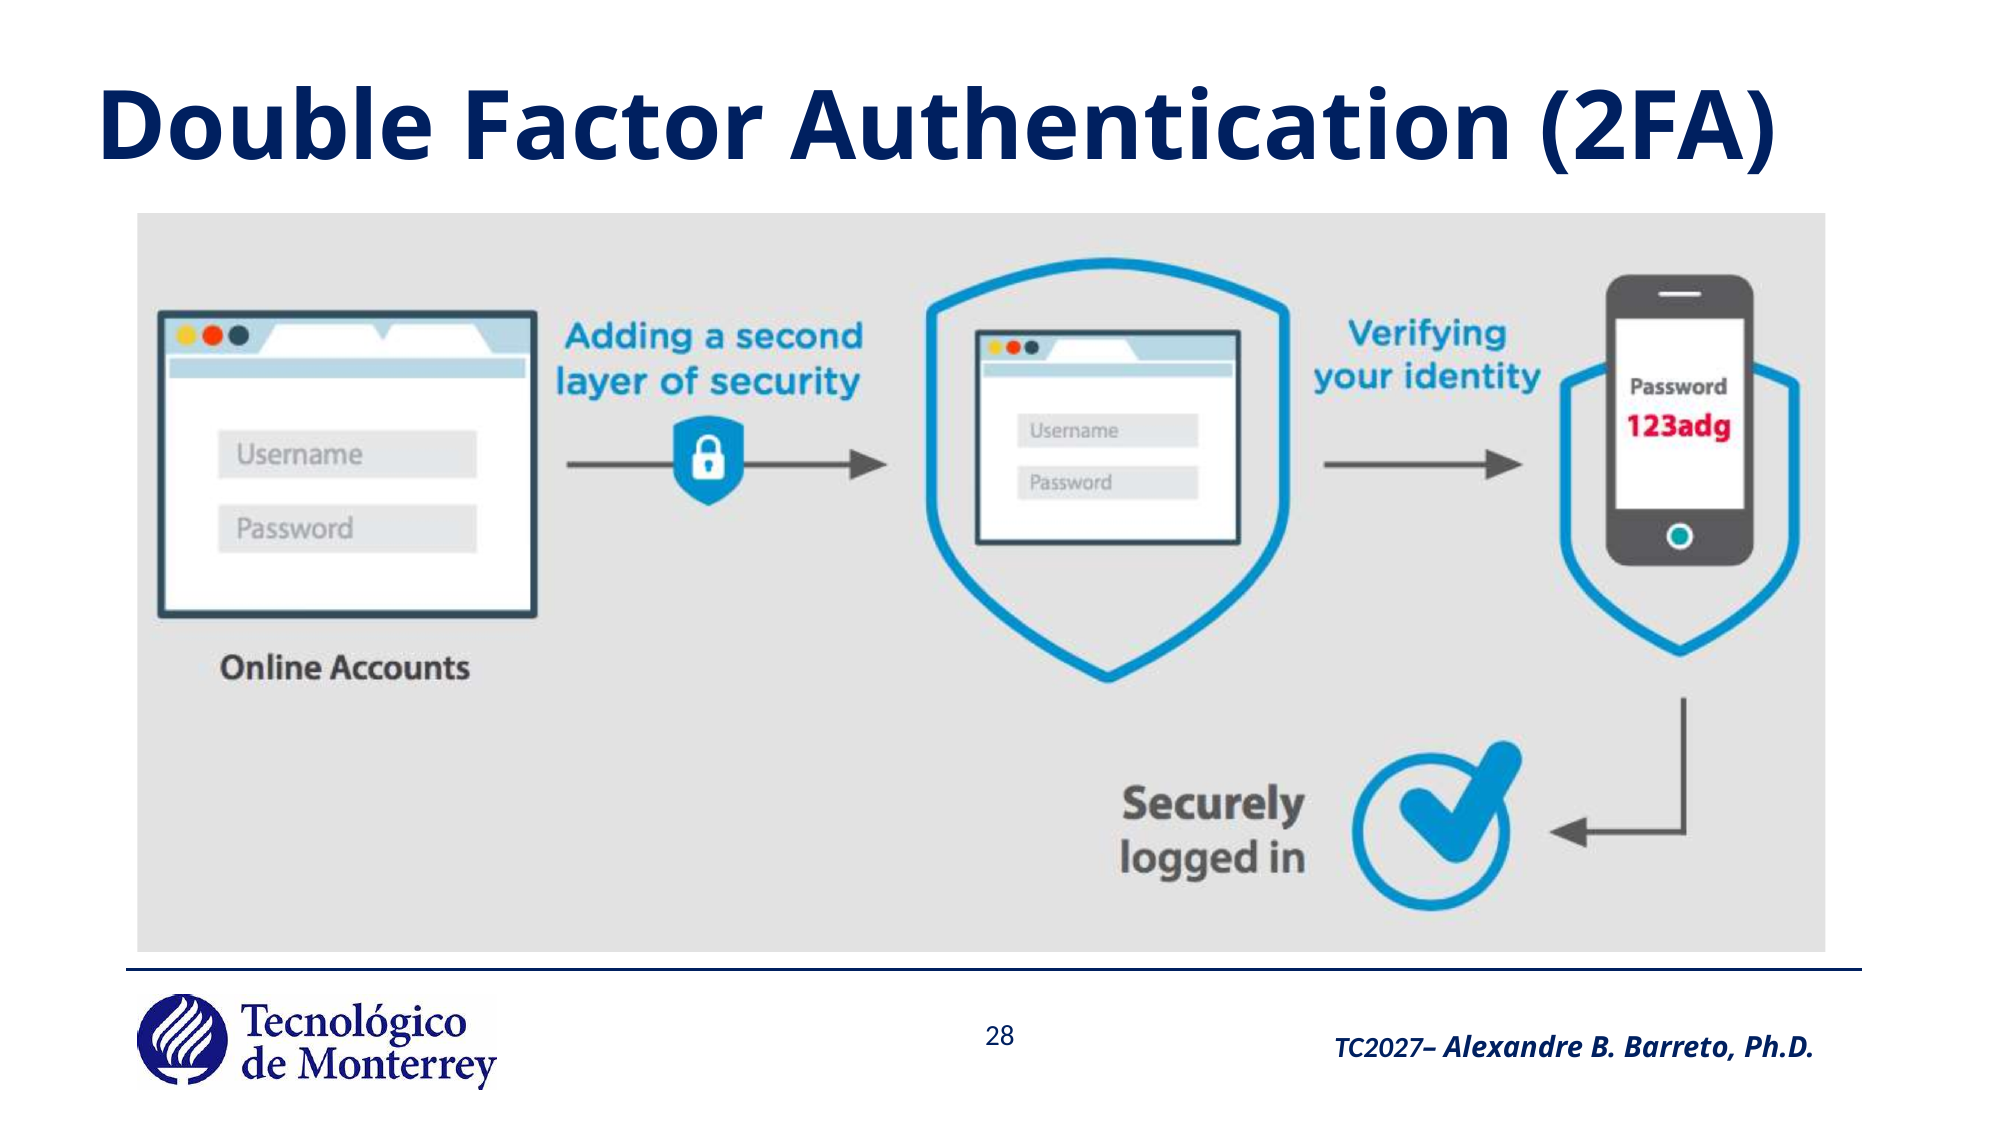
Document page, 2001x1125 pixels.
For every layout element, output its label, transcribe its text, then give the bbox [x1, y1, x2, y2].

title Double Factor Authentication (2FA) [80, 20, 1806, 238]
picture [137, 213, 1826, 952]
picture [137, 994, 497, 1090]
